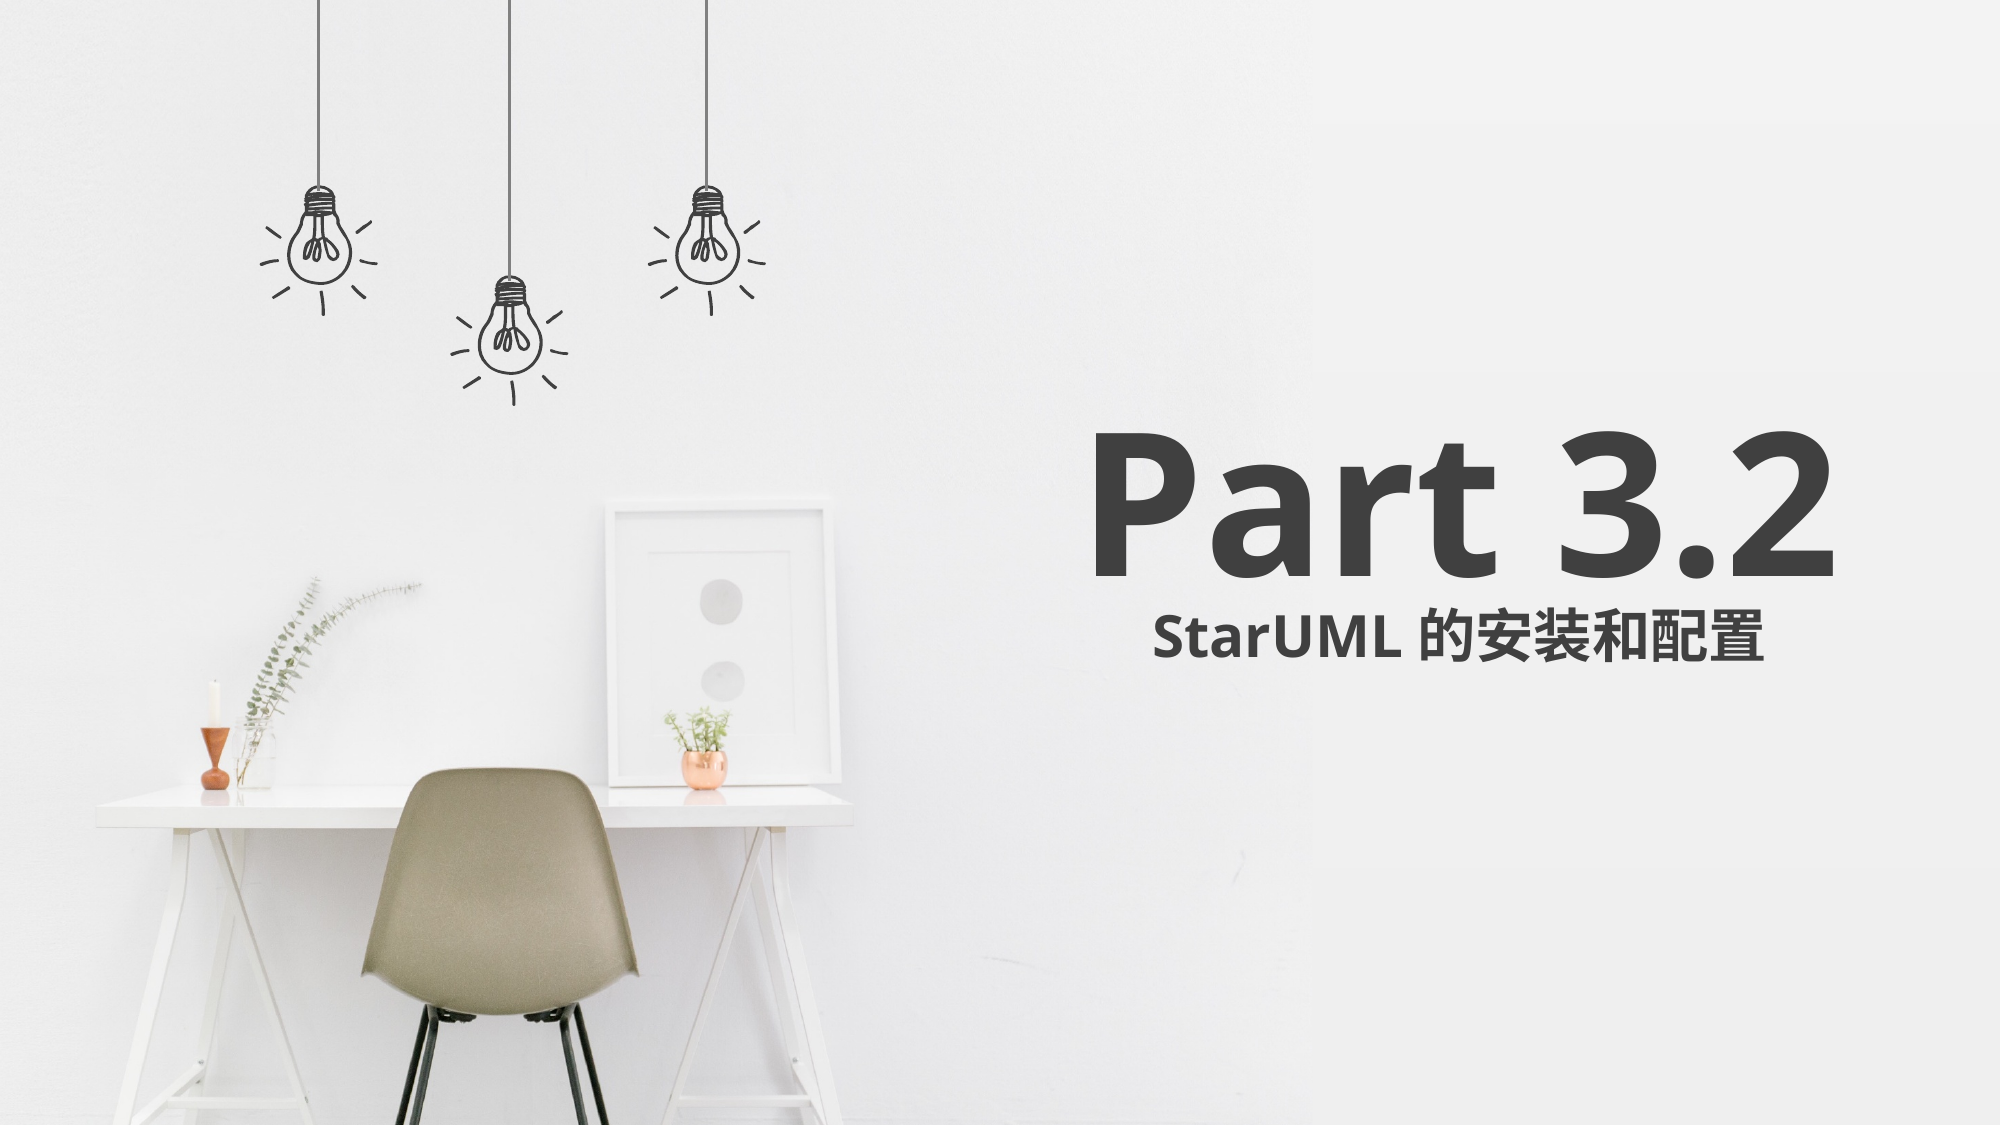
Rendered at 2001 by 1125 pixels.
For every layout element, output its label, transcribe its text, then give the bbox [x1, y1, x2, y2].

text_box Part 3.2 [1313, 368, 1968, 624]
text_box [0, 0, 1313, 1125]
text_box StarUML的安装和配置 [1313, 592, 1867, 677]
